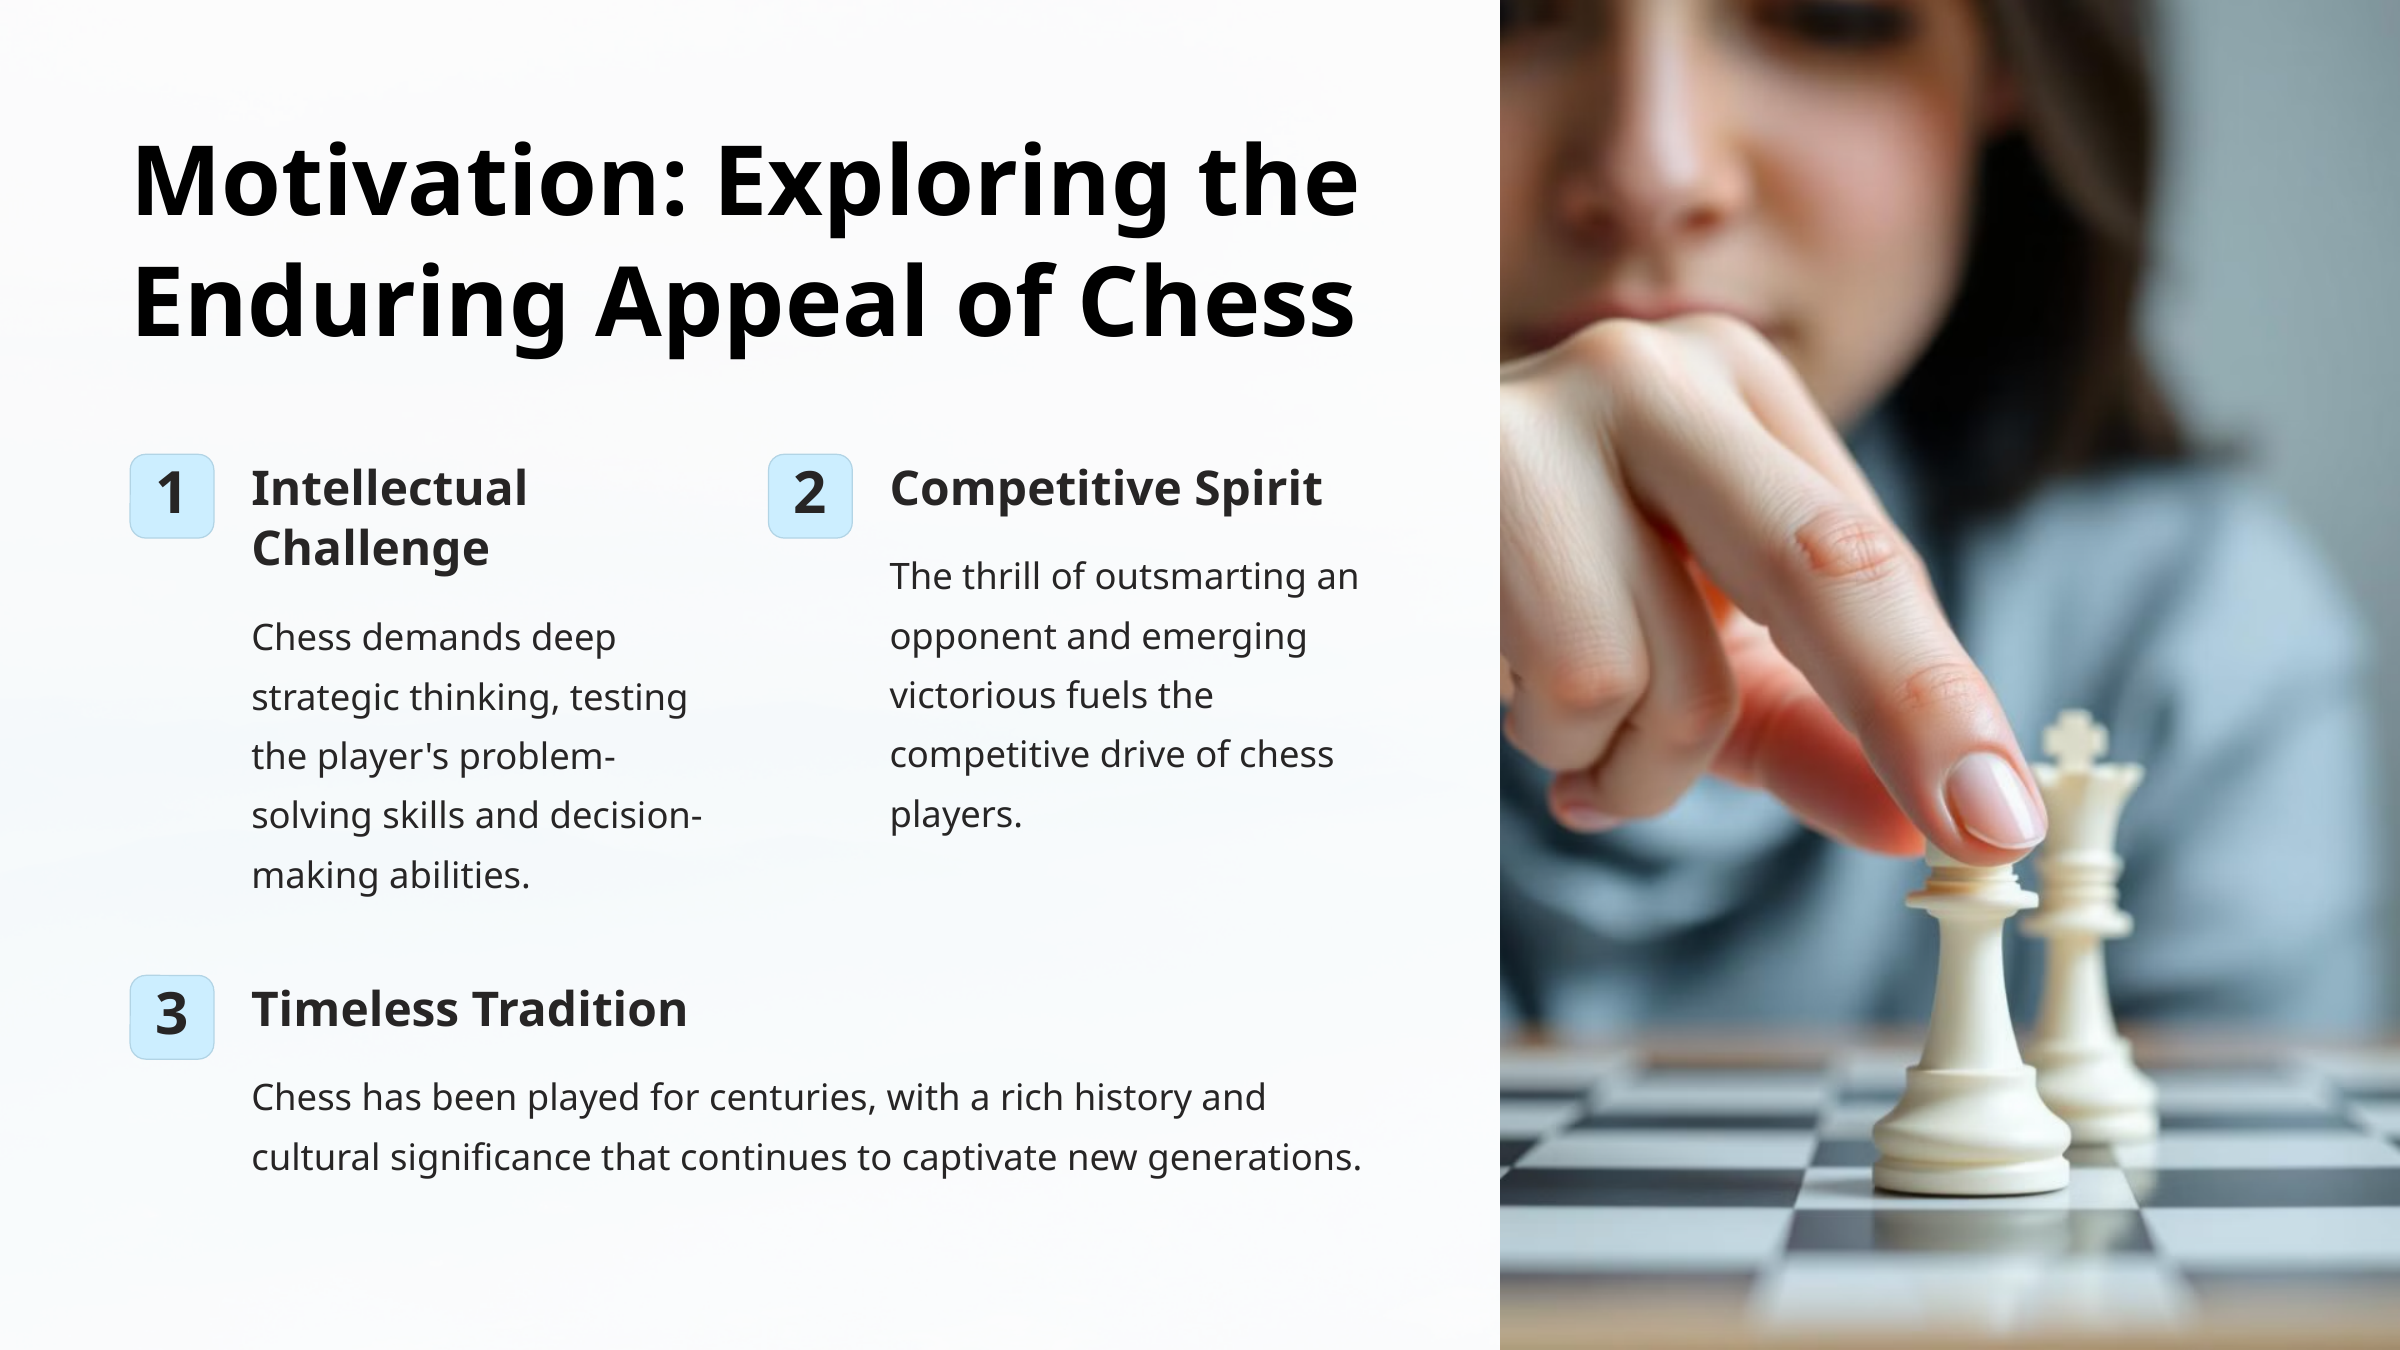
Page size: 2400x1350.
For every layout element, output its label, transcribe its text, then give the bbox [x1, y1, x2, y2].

text_box 1 [159, 466, 185, 526]
text_box Competitive Spirit [889, 454, 1370, 516]
text_box [130, 975, 214, 1060]
picture [1499, 0, 2400, 1350]
text_box Timeless Tradition [251, 975, 740, 1037]
text_box The thrill of outsmarting an opponent and emerging victorious fuels the competitive drive of chess players. [889, 537, 1370, 836]
text_box Intellectual Challenge [251, 454, 732, 577]
text_box Chess has been played for centuries, with a rich history and cultural significance that continues to captivate new generations. [251, 1058, 1370, 1238]
text_box Motivation: Exploring the Enduring Appeal of Chess [130, 112, 1370, 357]
text_box [130, 454, 214, 539]
text_box 3 [155, 988, 189, 1047]
text_box 2 [793, 466, 828, 526]
text_box [768, 454, 853, 539]
text_box Chess demands deep strategic thinking, testing the player's problem-solving skills and decision-making abilities. [251, 598, 732, 897]
